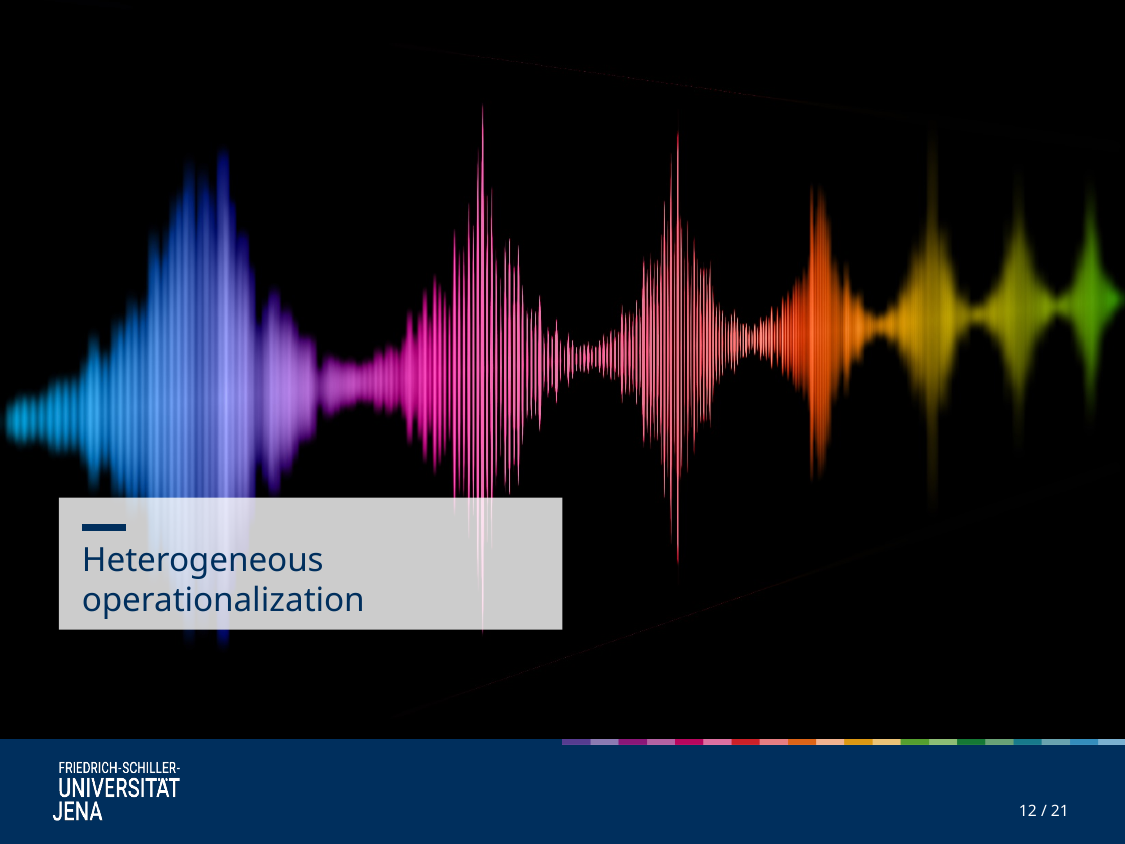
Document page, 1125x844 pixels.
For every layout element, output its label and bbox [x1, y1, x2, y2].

picture [0, 0, 1125, 745]
picture [51, 755, 181, 827]
